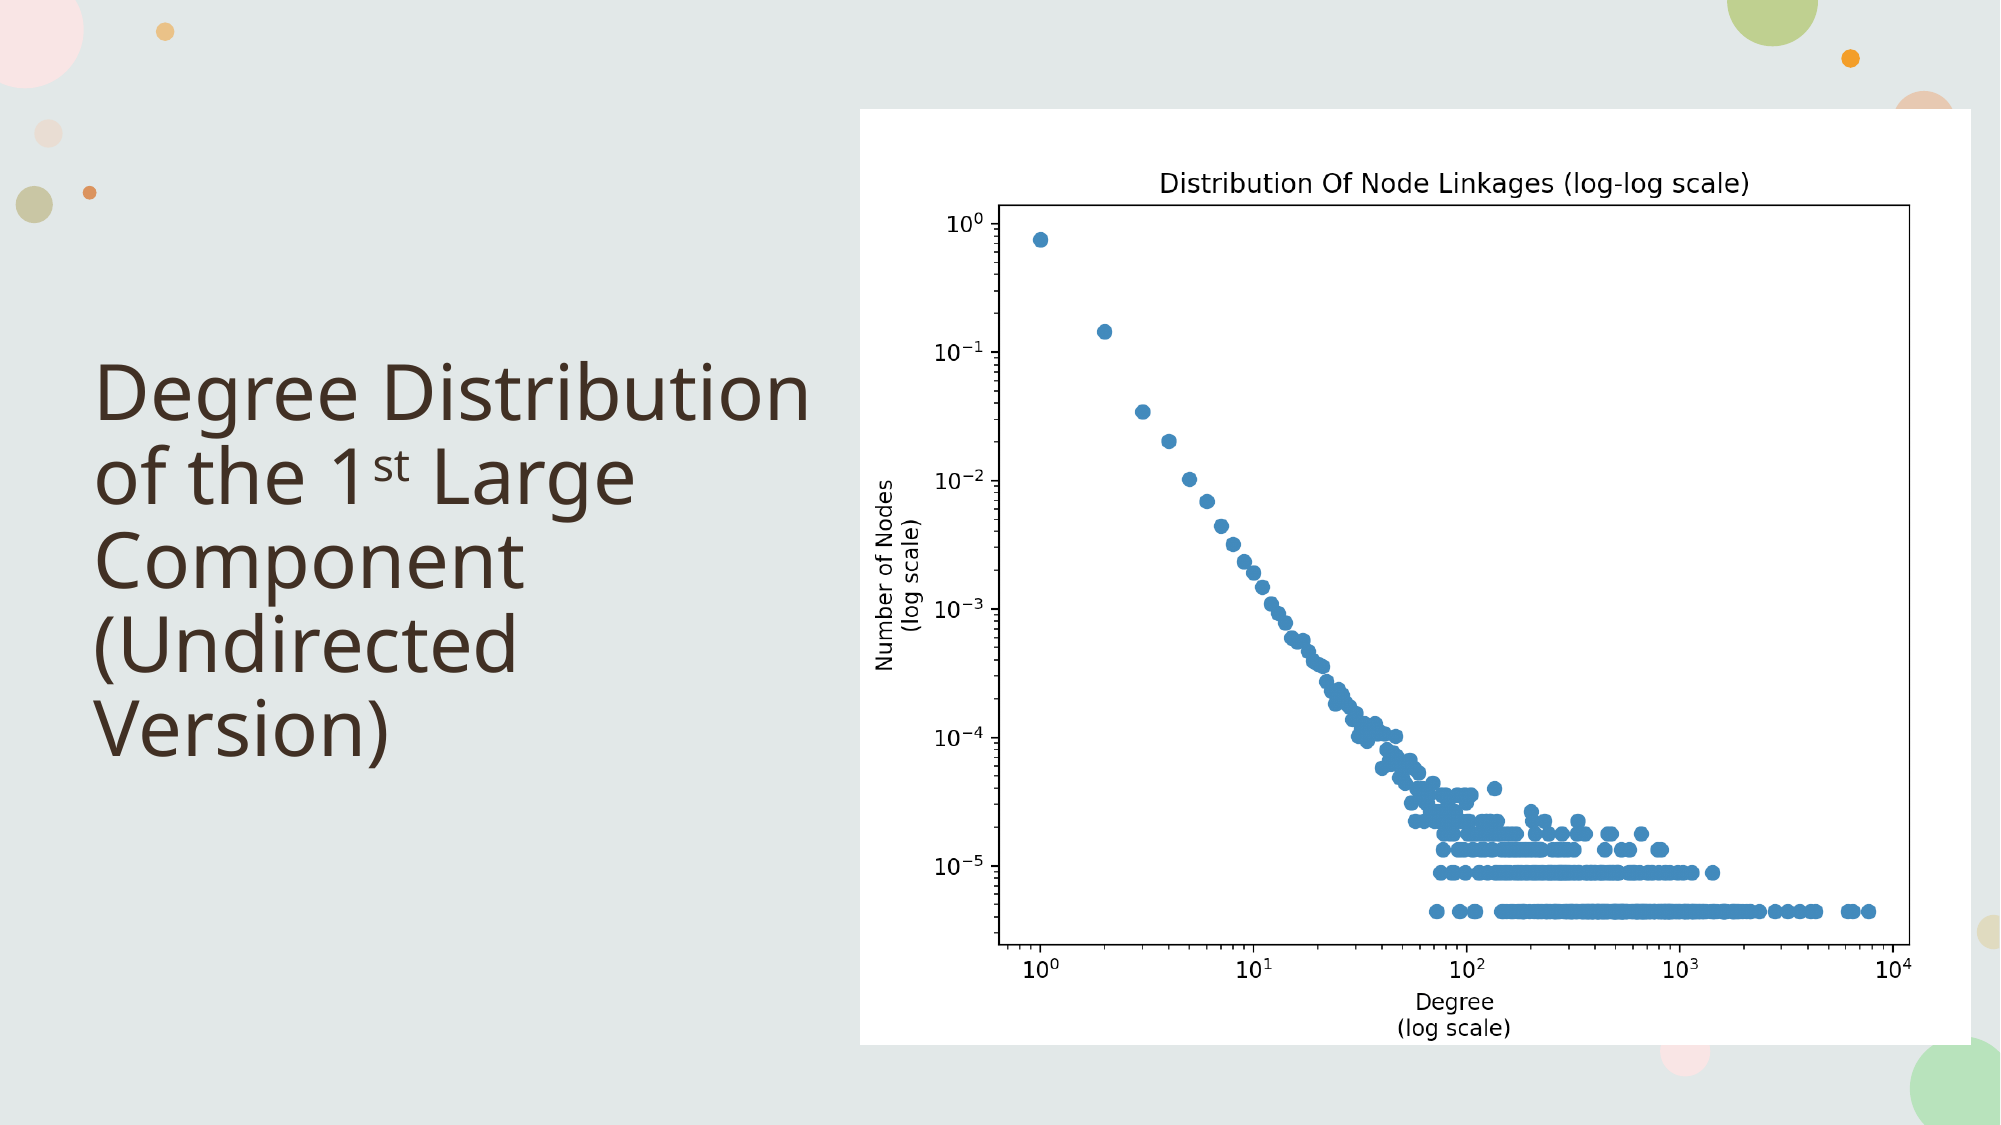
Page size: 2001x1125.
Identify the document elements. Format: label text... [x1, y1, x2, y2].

picture [860, 109, 1971, 1045]
title Degree Distribution of the 1st Large Component (Undirected Version) [78, 257, 835, 782]
